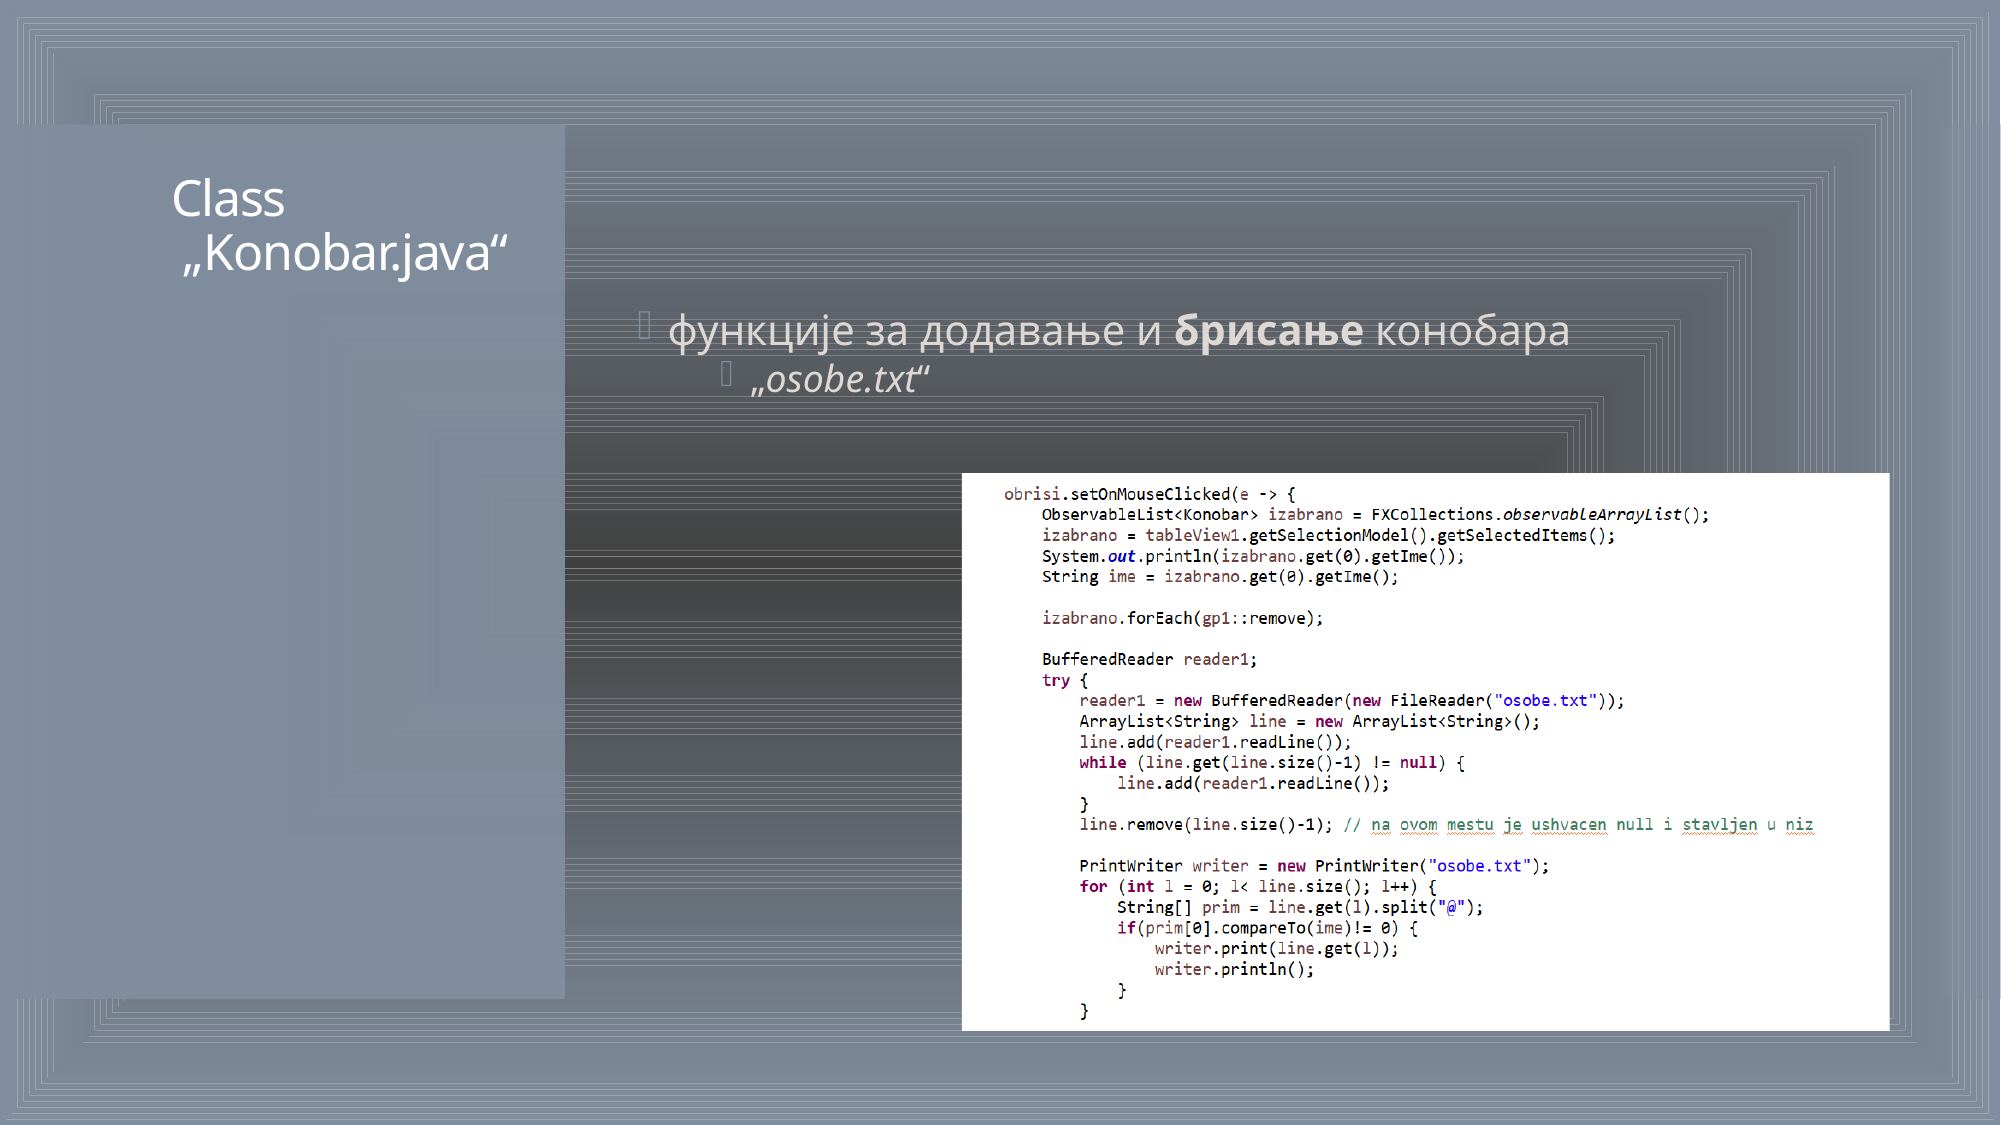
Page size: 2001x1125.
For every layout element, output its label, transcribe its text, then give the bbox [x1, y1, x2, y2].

list функције за додавање и брисање конобара „osobe.txt“ [622, 0, 1823, 813]
picture [961, 473, 1890, 1032]
title Class „Konobar.java“ [156, 138, 607, 316]
